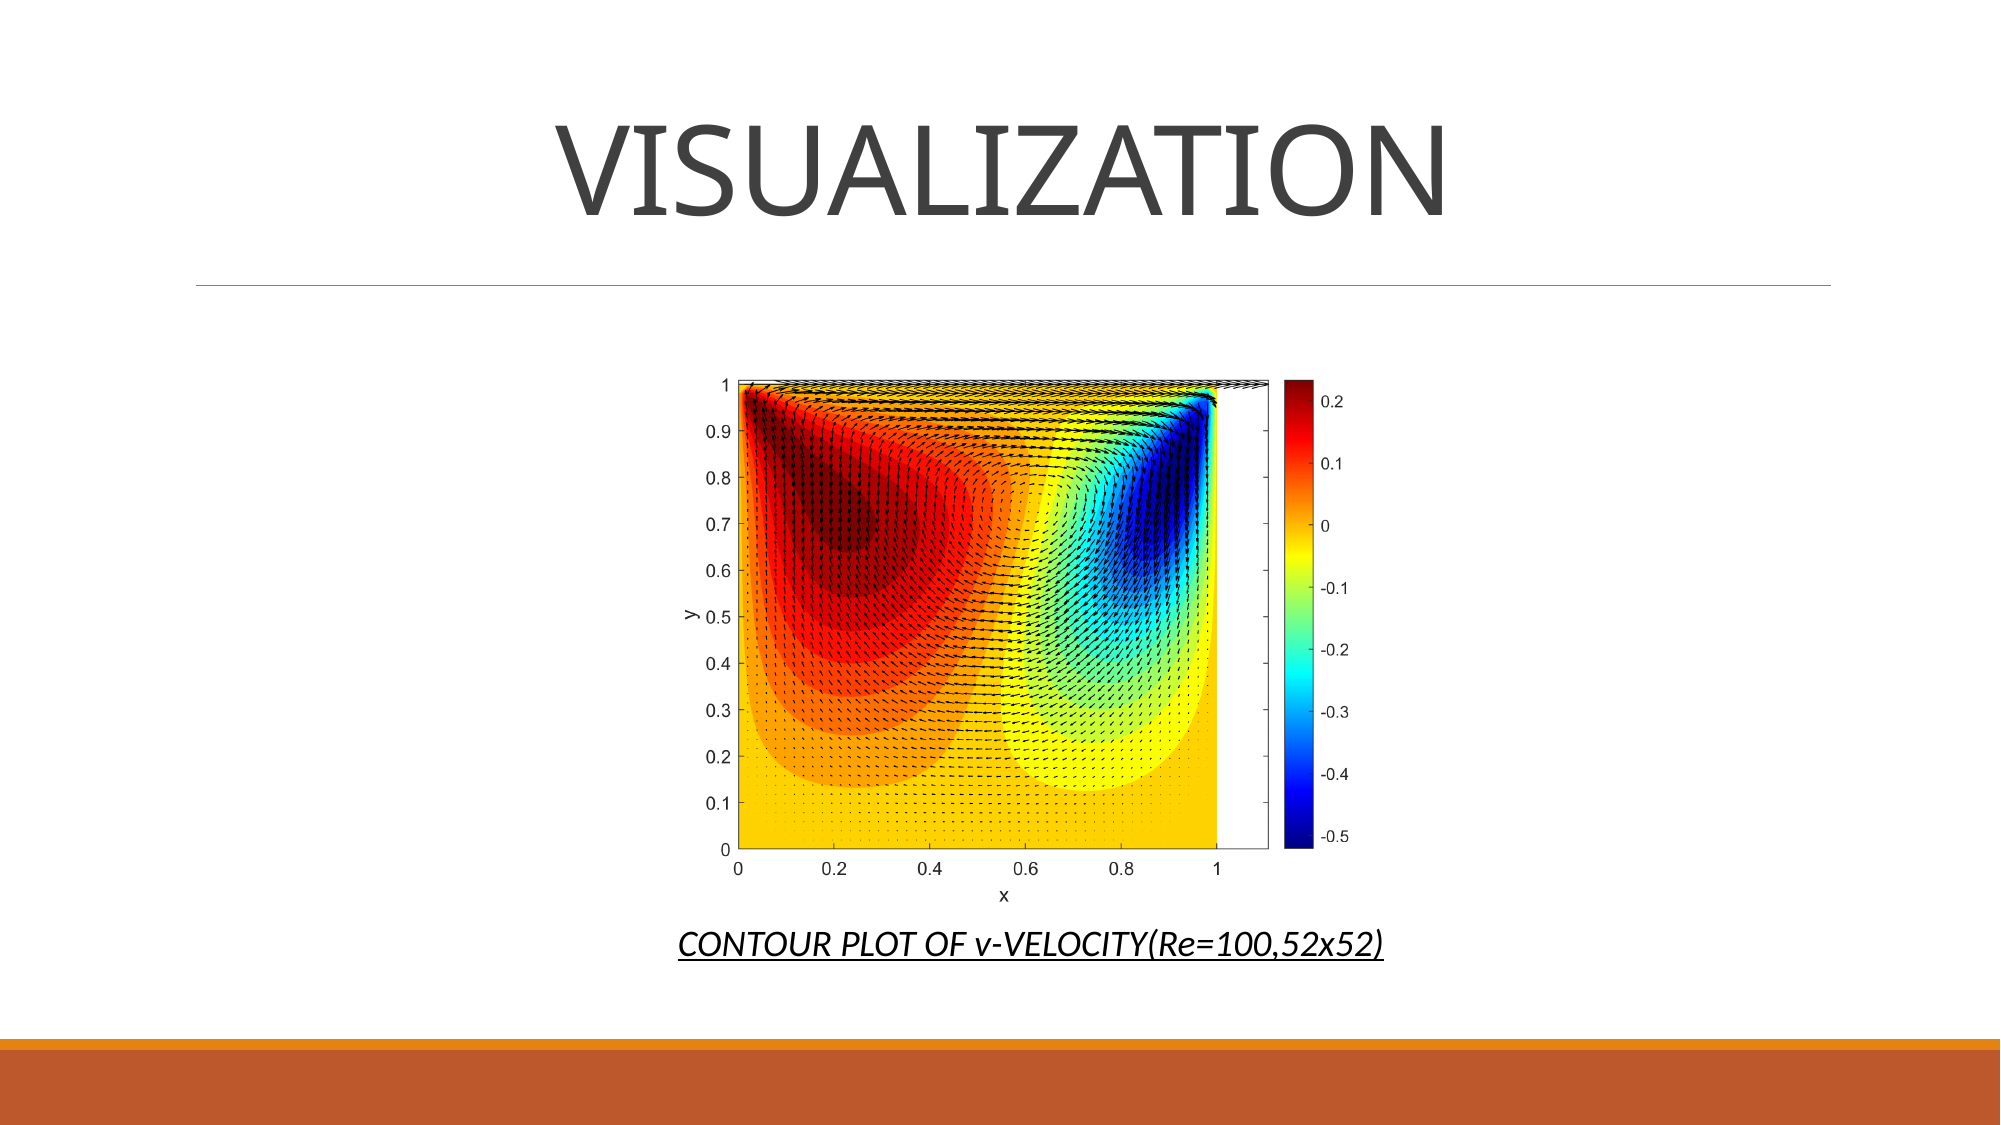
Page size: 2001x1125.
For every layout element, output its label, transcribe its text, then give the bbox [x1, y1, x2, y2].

picture [648, 337, 1414, 912]
text_box CONTOUR PLOT OF v-VELOCITY(Re=100,52x52) [498, 911, 1564, 971]
title VISUALIZATION [180, 47, 1830, 249]
